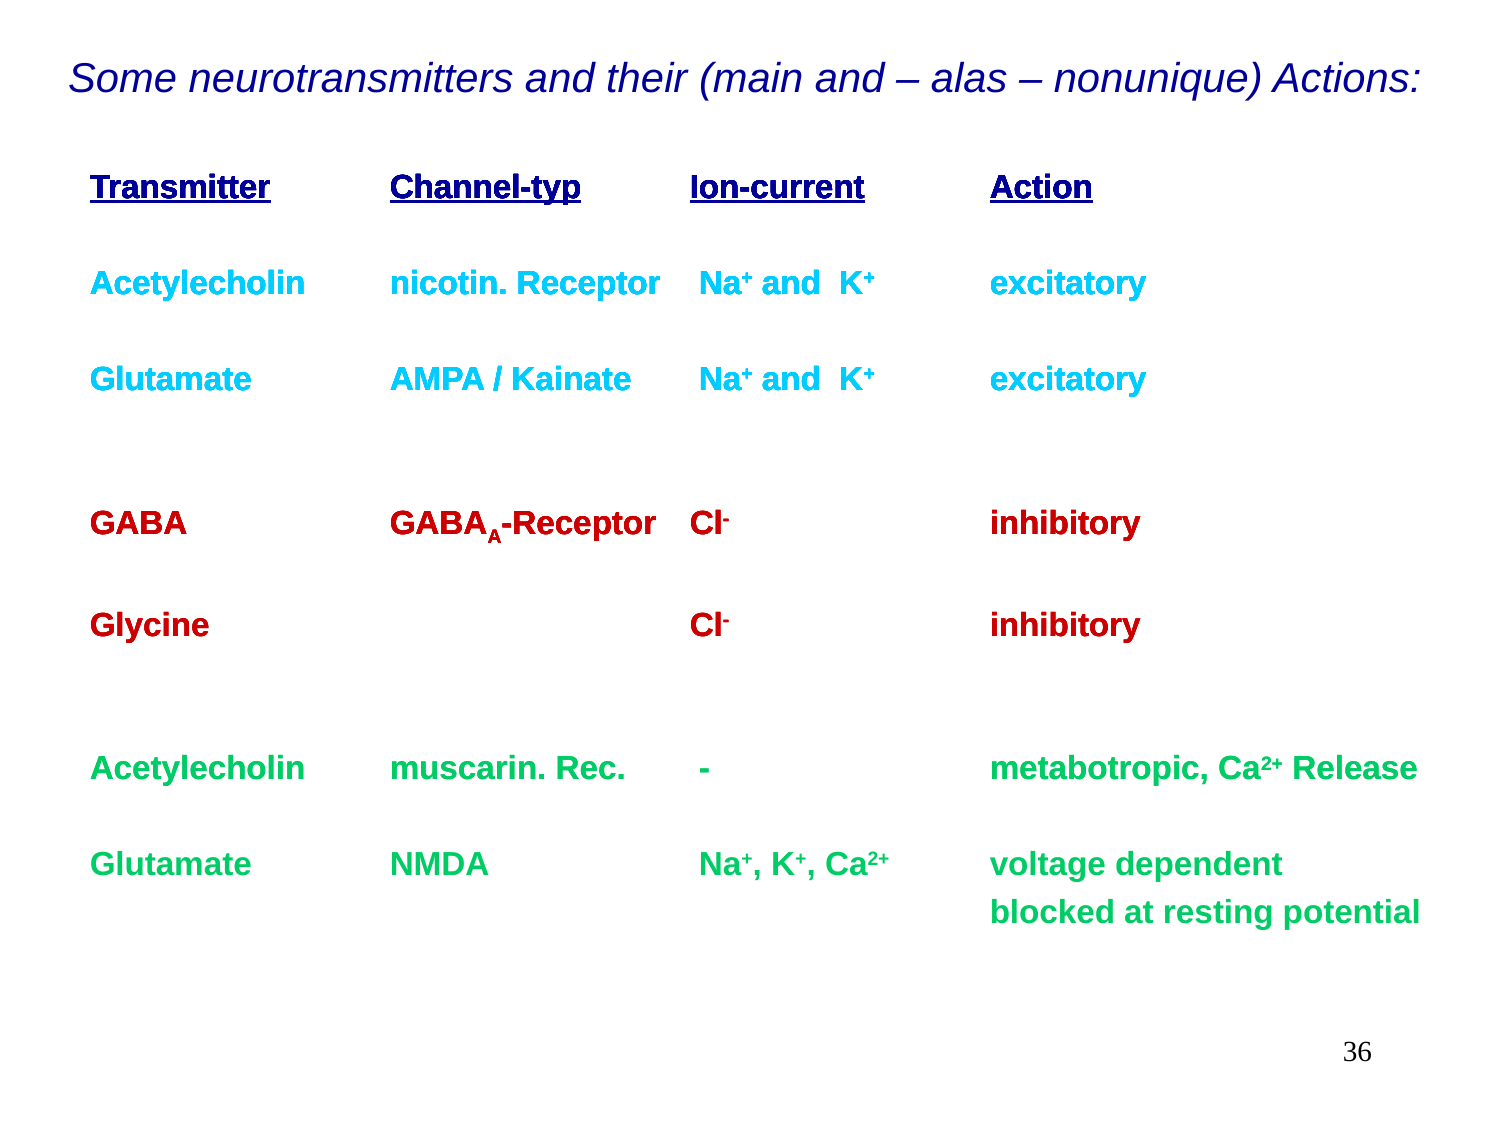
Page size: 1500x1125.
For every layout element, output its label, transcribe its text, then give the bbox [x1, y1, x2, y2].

text_box Transmitter Channel-typ Ion-current Action Acetylecholin nicotin. Receptor Na+ and K+ excitatory Glutamate AMPA / Kainate Na+ and K+ excitatory GABA GABAA-Receptor Cl- inhibitory Glycine Cl- inhibitory Acetylecholin muscarin. Rec. - metabotropic, Ca2+ Release Glutamate NMDA Na+, K+, Ca2+ voltage dependent blocked at resting potential [75, 149, 1475, 986]
title Some neurotransmitters and their (main and – alas – nonunique) Actions: [53, 43, 1466, 110]
slide_number 36 [1074, 1025, 1388, 1100]
